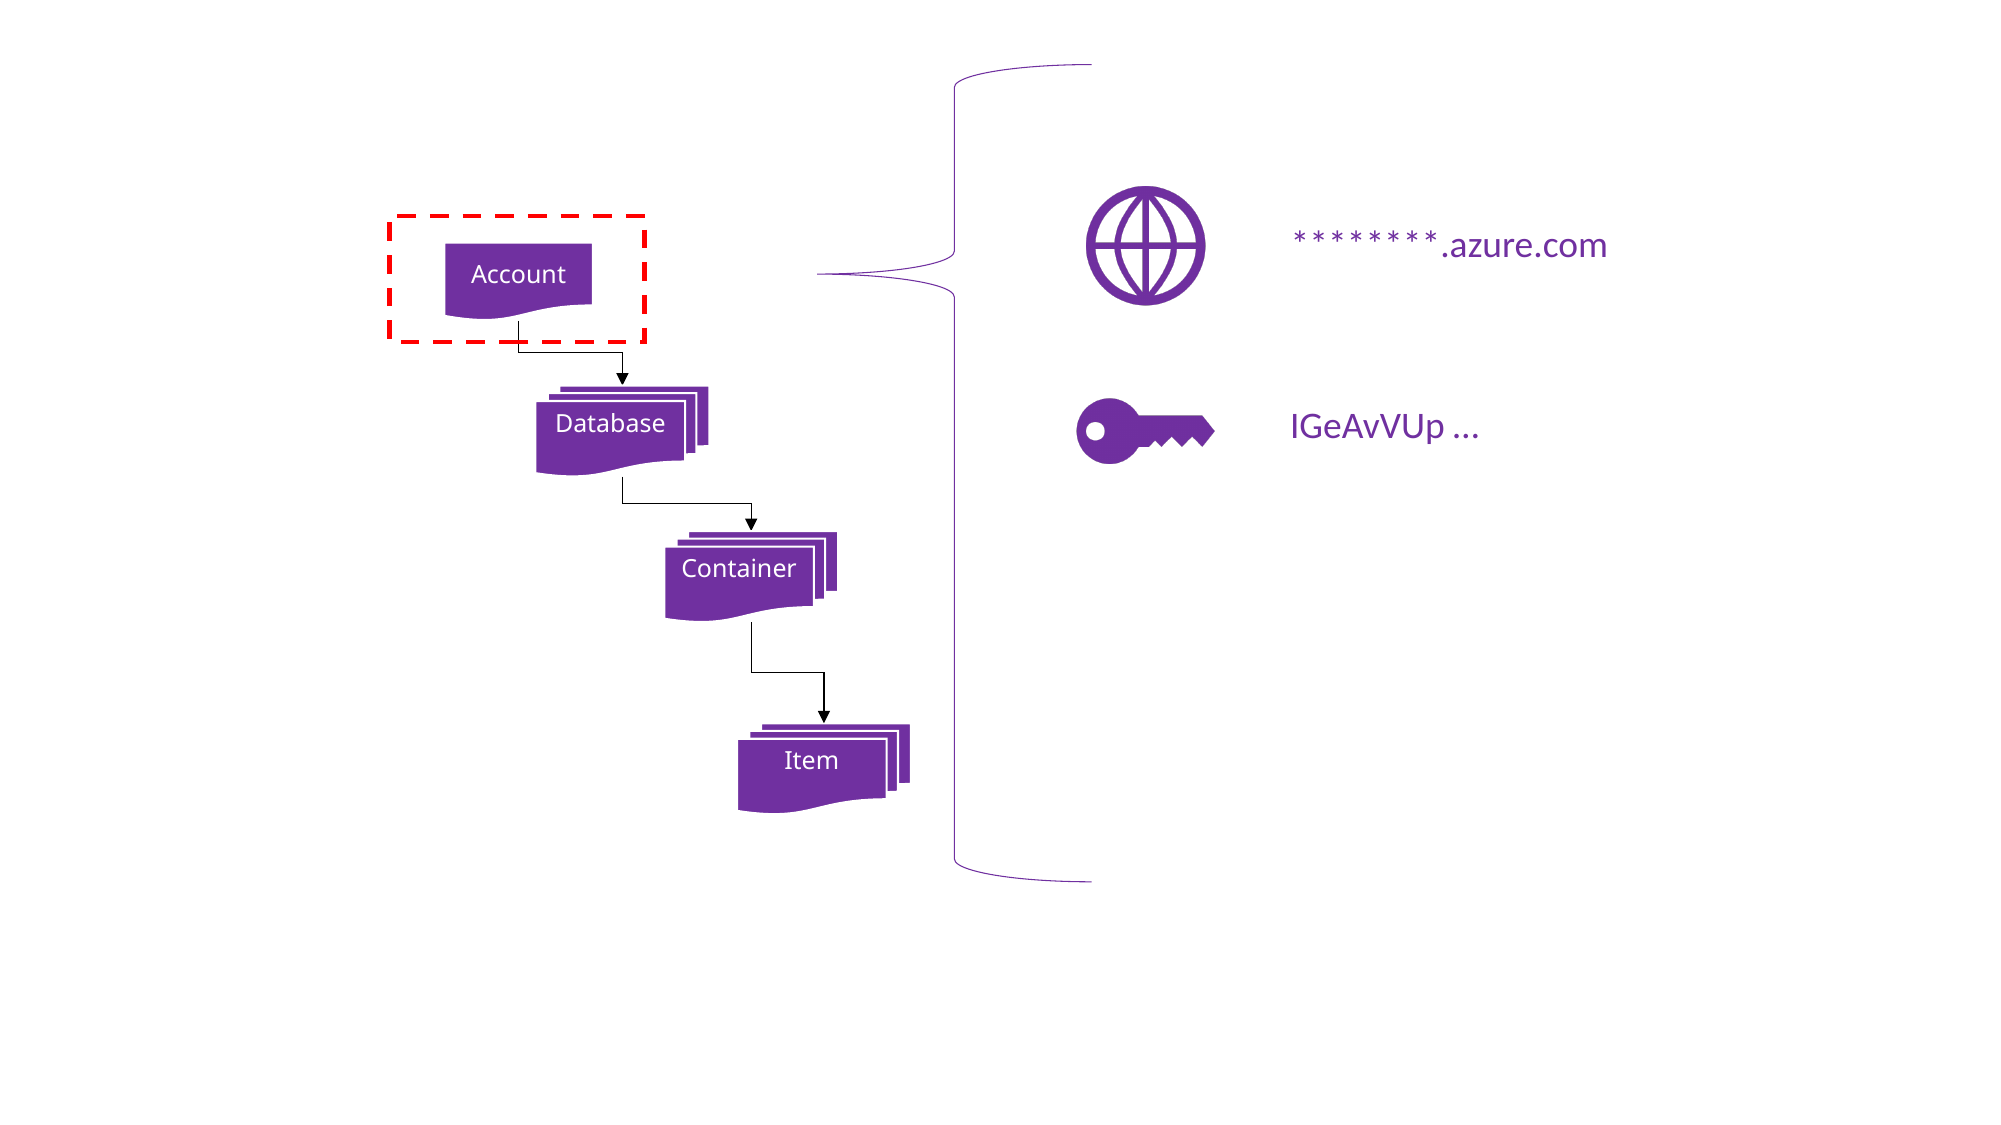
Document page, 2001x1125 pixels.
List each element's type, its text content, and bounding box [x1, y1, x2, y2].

picture [1070, 170, 1221, 321]
text_box Container [663, 530, 840, 624]
text_box ********.azure.com [1275, 212, 1624, 272]
text_box [817, 64, 1092, 883]
text_box IGeAvVUp … [1275, 393, 1495, 453]
picture [1070, 356, 1221, 507]
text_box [657, 425, 716, 579]
text_box Item [736, 722, 912, 816]
text_box [389, 215, 646, 343]
text_box Database [534, 384, 711, 478]
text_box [541, 292, 612, 409]
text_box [735, 622, 840, 720]
